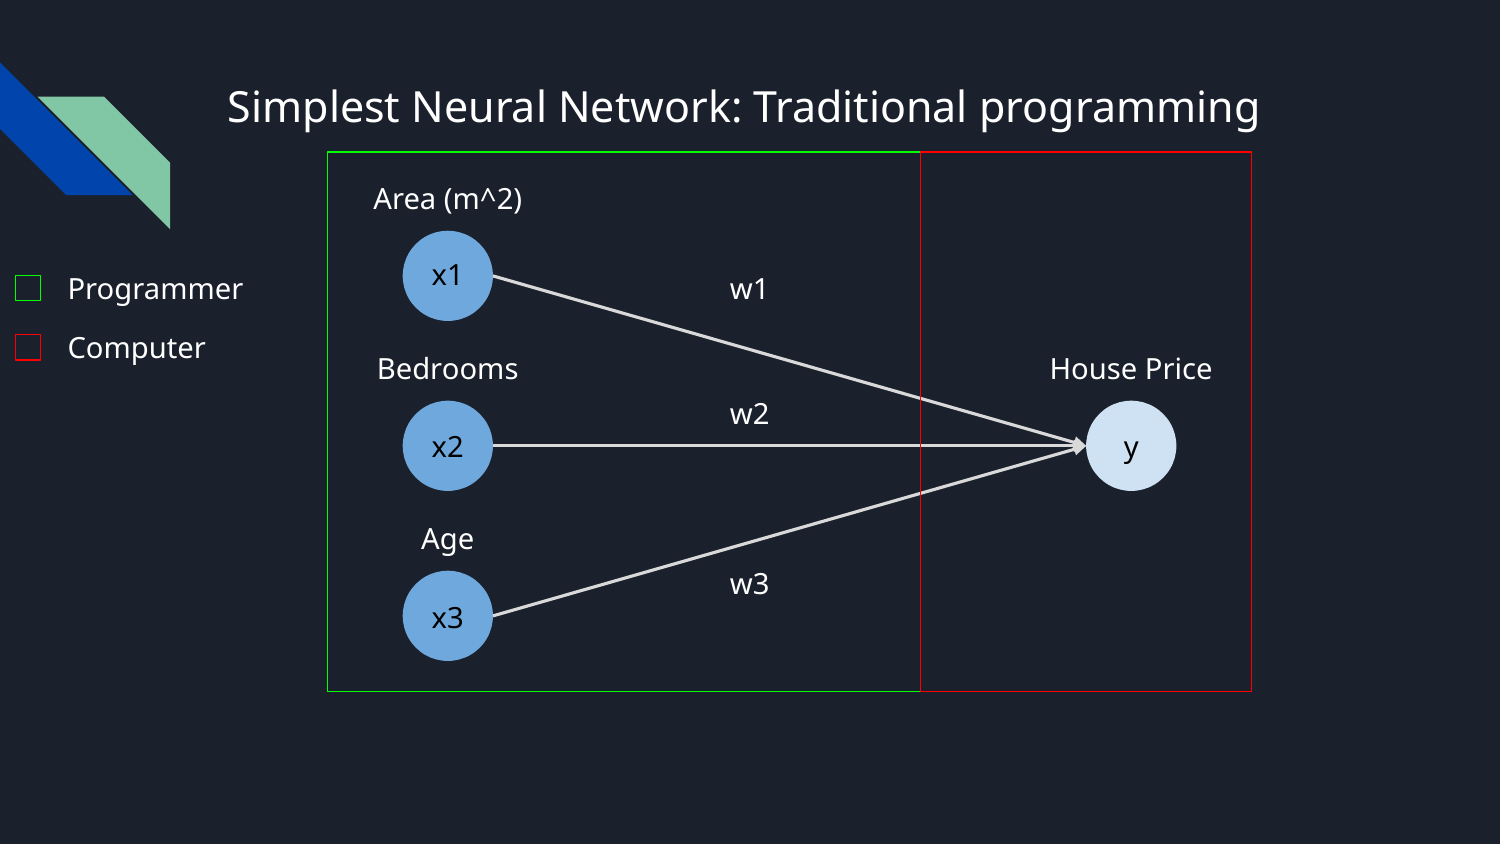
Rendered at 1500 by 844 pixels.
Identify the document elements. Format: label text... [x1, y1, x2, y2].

text_box Bedrooms [323, 335, 327, 400]
text_box House Price [1252, 335, 1256, 400]
text_box Computer [52, 314, 260, 380]
text_box [920, 152, 1252, 692]
text_box [15, 275, 41, 301]
text_box Age [323, 505, 327, 570]
title Simplest Neural Network: Traditional programming [212, 64, 1354, 155]
text_box Area (m^2) [323, 165, 327, 230]
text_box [492, 275, 1087, 445]
text_box Programmer [52, 255, 260, 314]
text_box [492, 445, 1087, 616]
text_box [15, 334, 41, 360]
text_box [327, 152, 920, 692]
